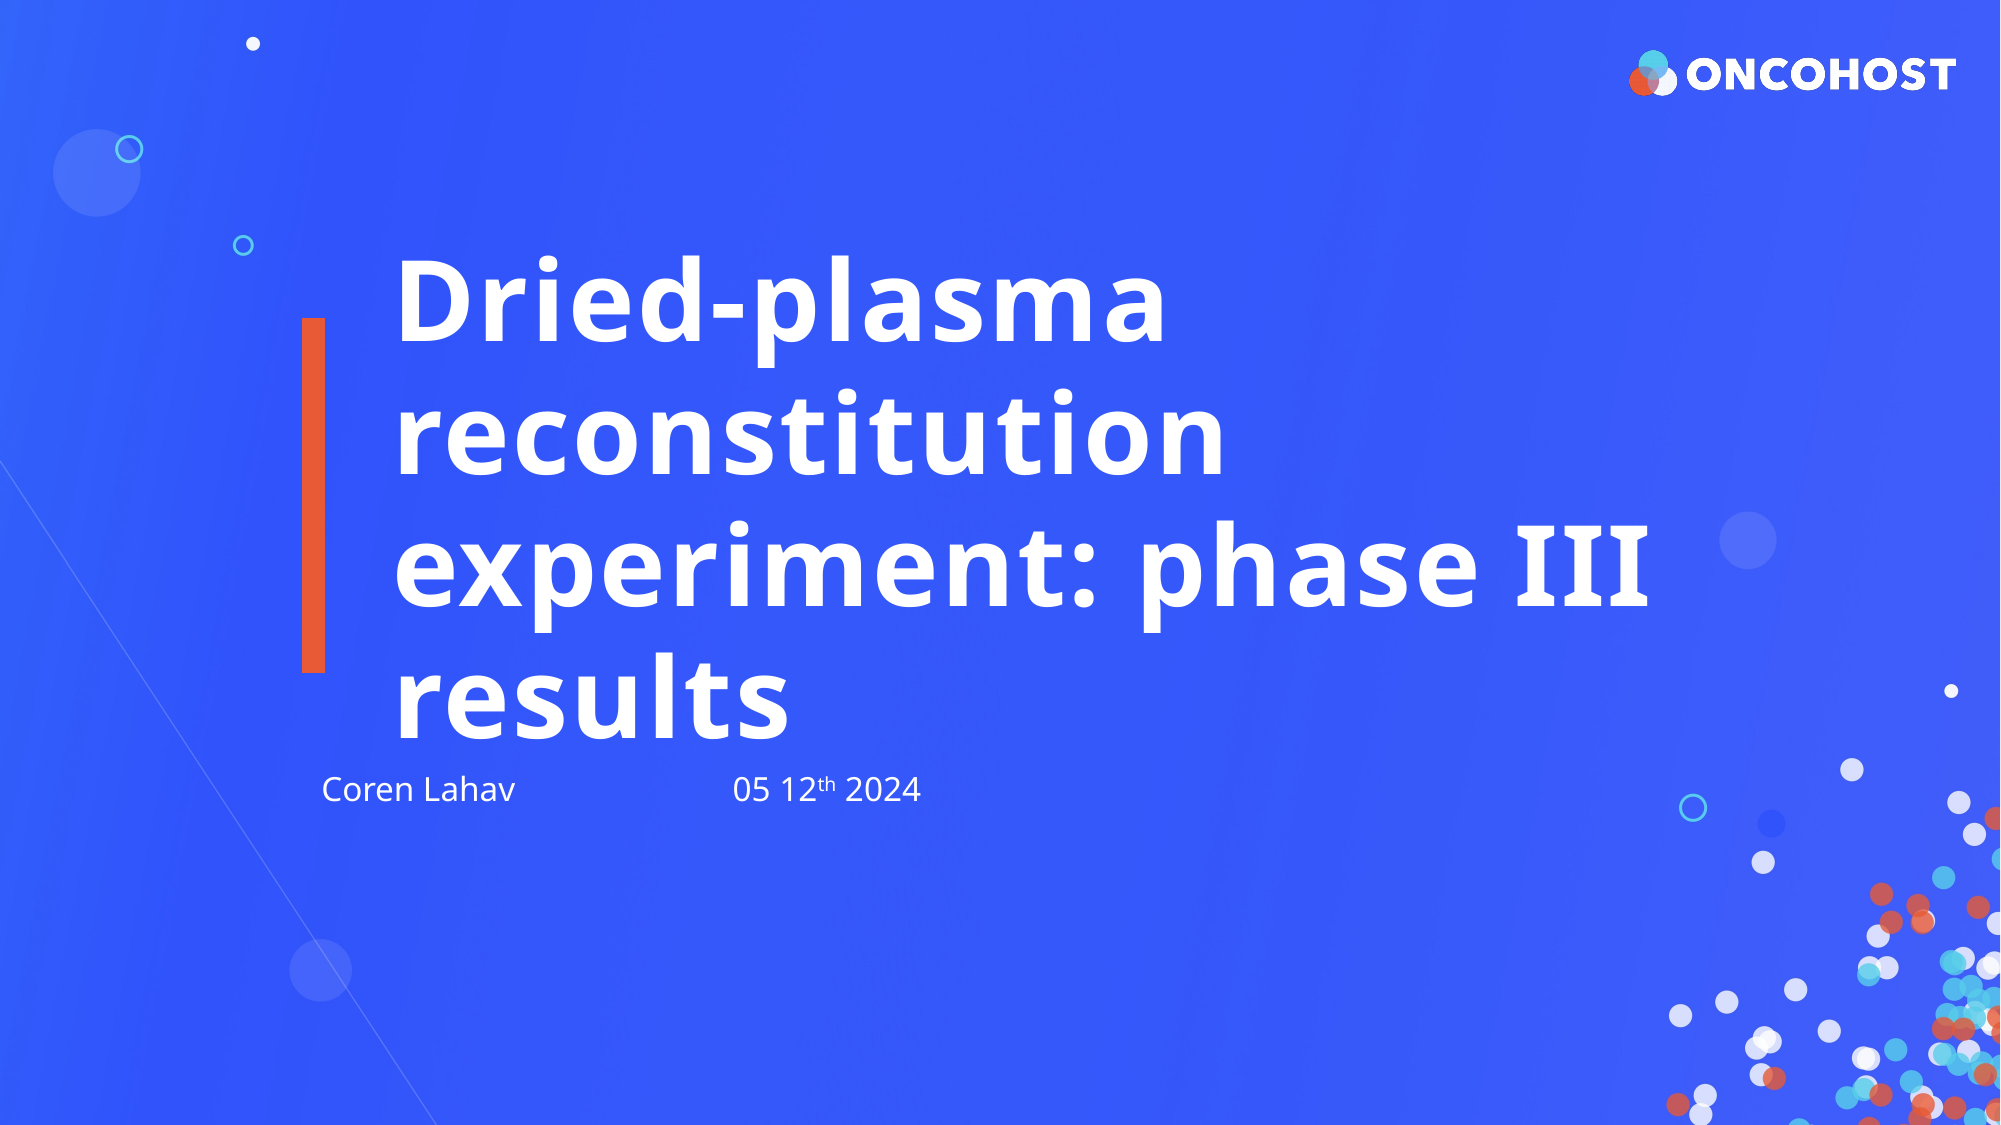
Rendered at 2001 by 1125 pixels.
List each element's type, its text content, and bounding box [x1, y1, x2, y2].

list Coren Lahav [306, 760, 623, 816]
picture [0, 0, 2001, 1125]
list 05 12th 2024 [717, 760, 1118, 816]
title Dried-plasma reconstitution experiment: phase III results [377, 317, 1946, 684]
